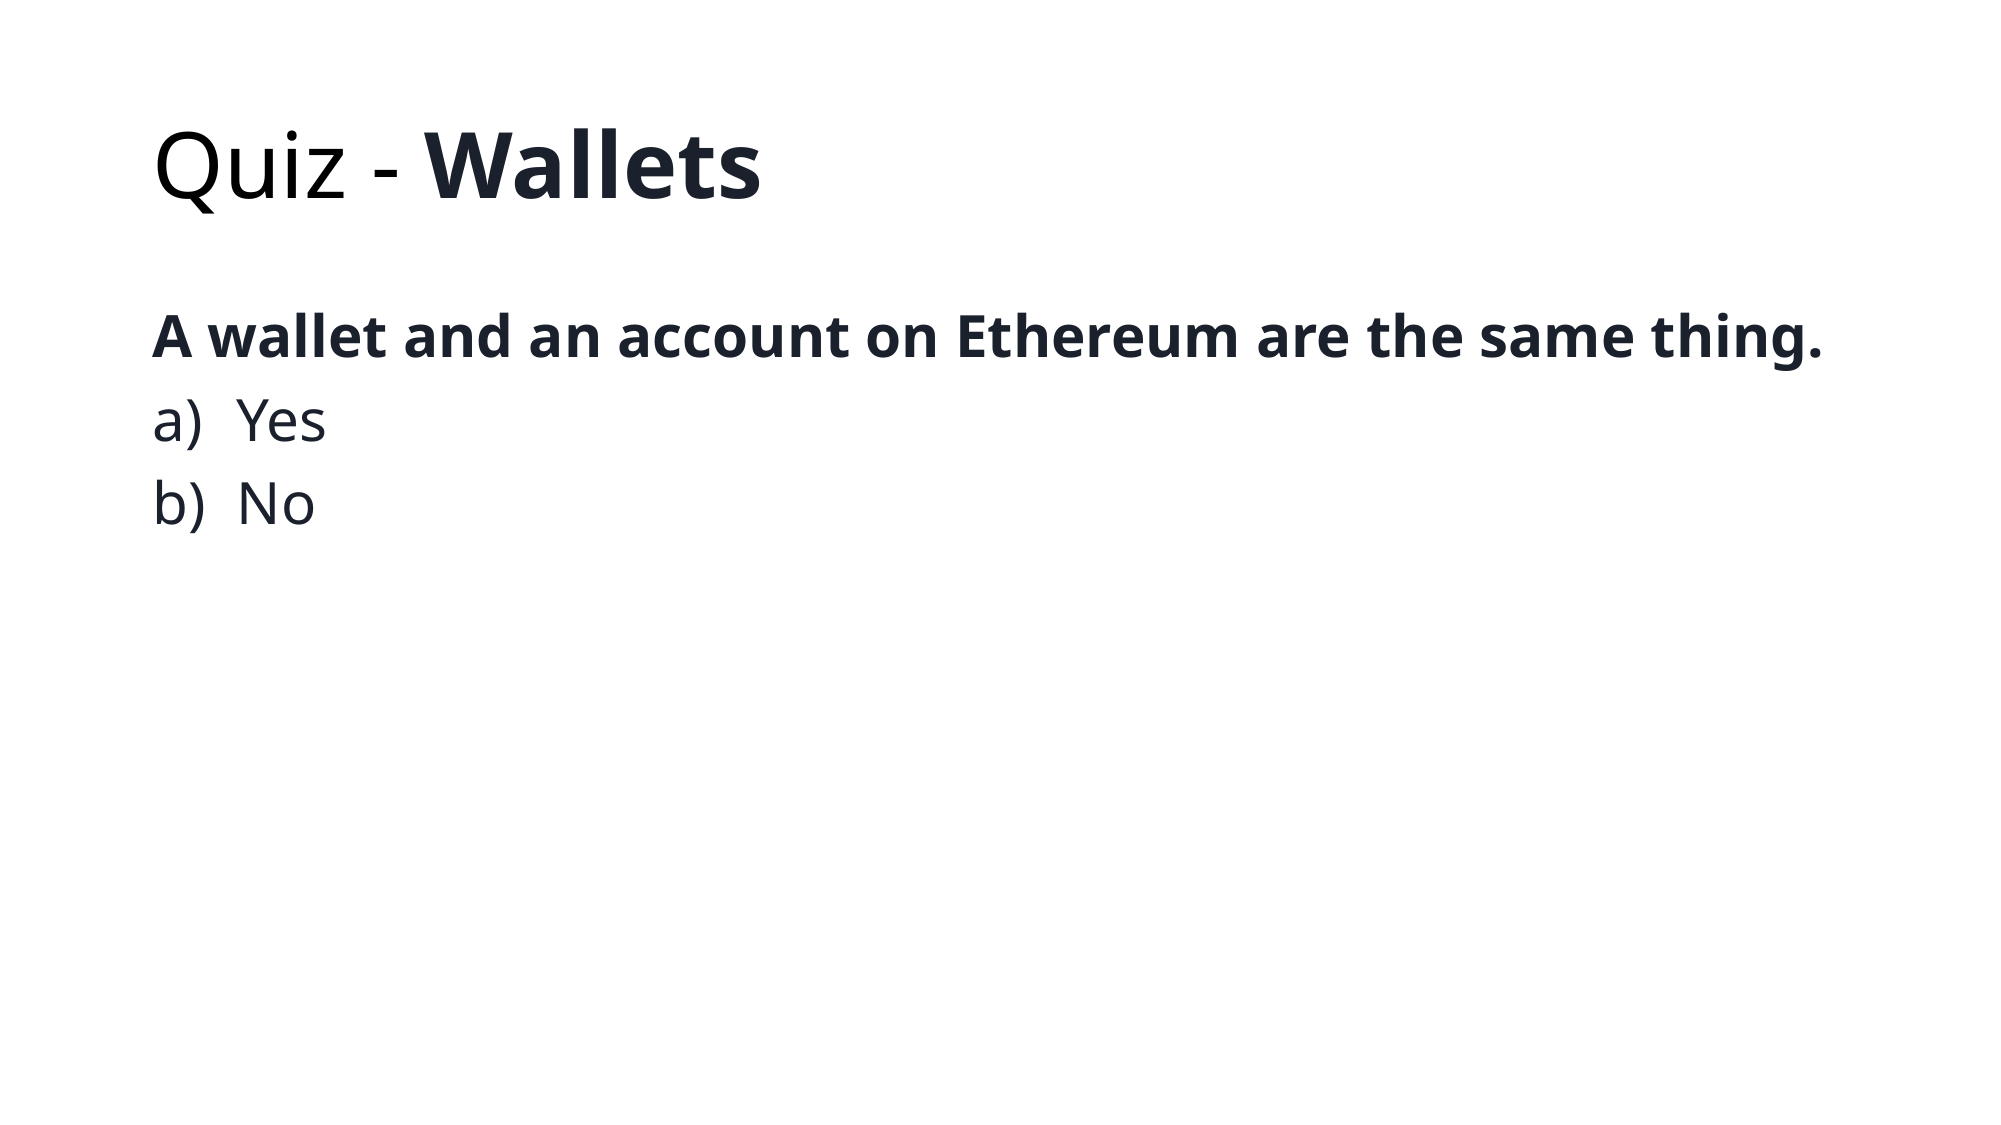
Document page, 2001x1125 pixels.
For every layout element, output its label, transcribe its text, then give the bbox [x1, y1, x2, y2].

list A wallet and an account on Ethereum are the same thing. Yes No [137, 299, 1863, 1014]
title Quiz - Wallets [137, 59, 1863, 278]
